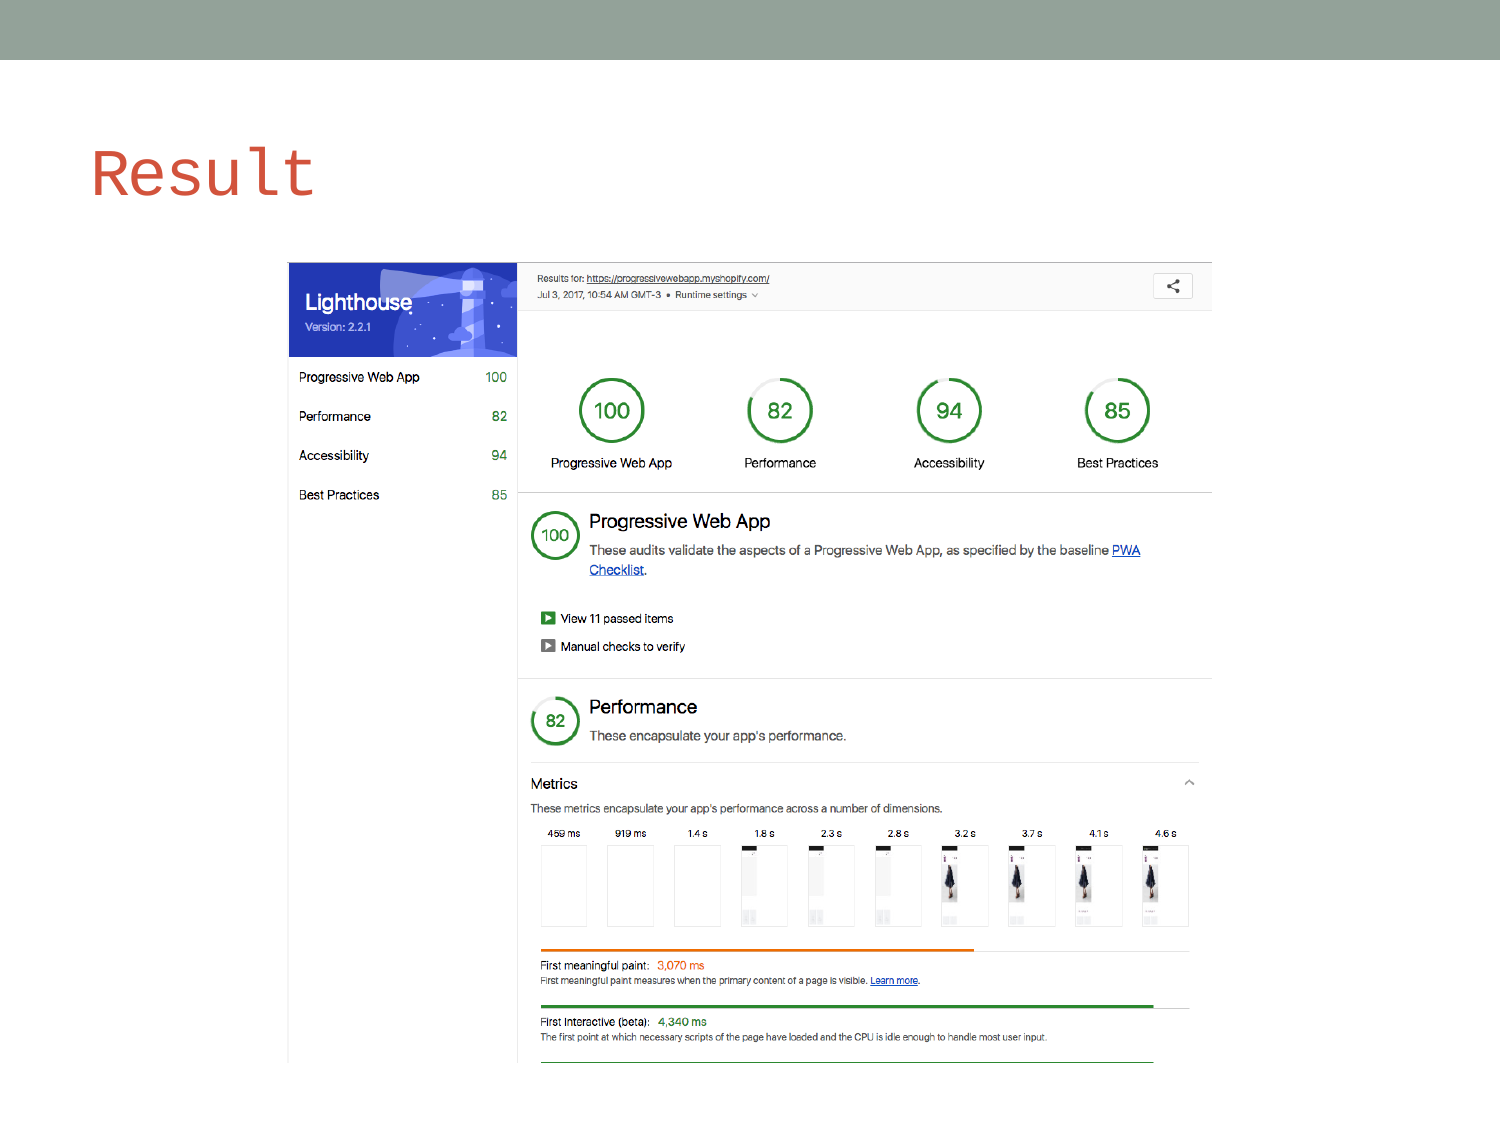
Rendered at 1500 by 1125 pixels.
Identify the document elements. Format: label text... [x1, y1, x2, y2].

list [287, 262, 1213, 1063]
title Result [75, 87, 1425, 250]
